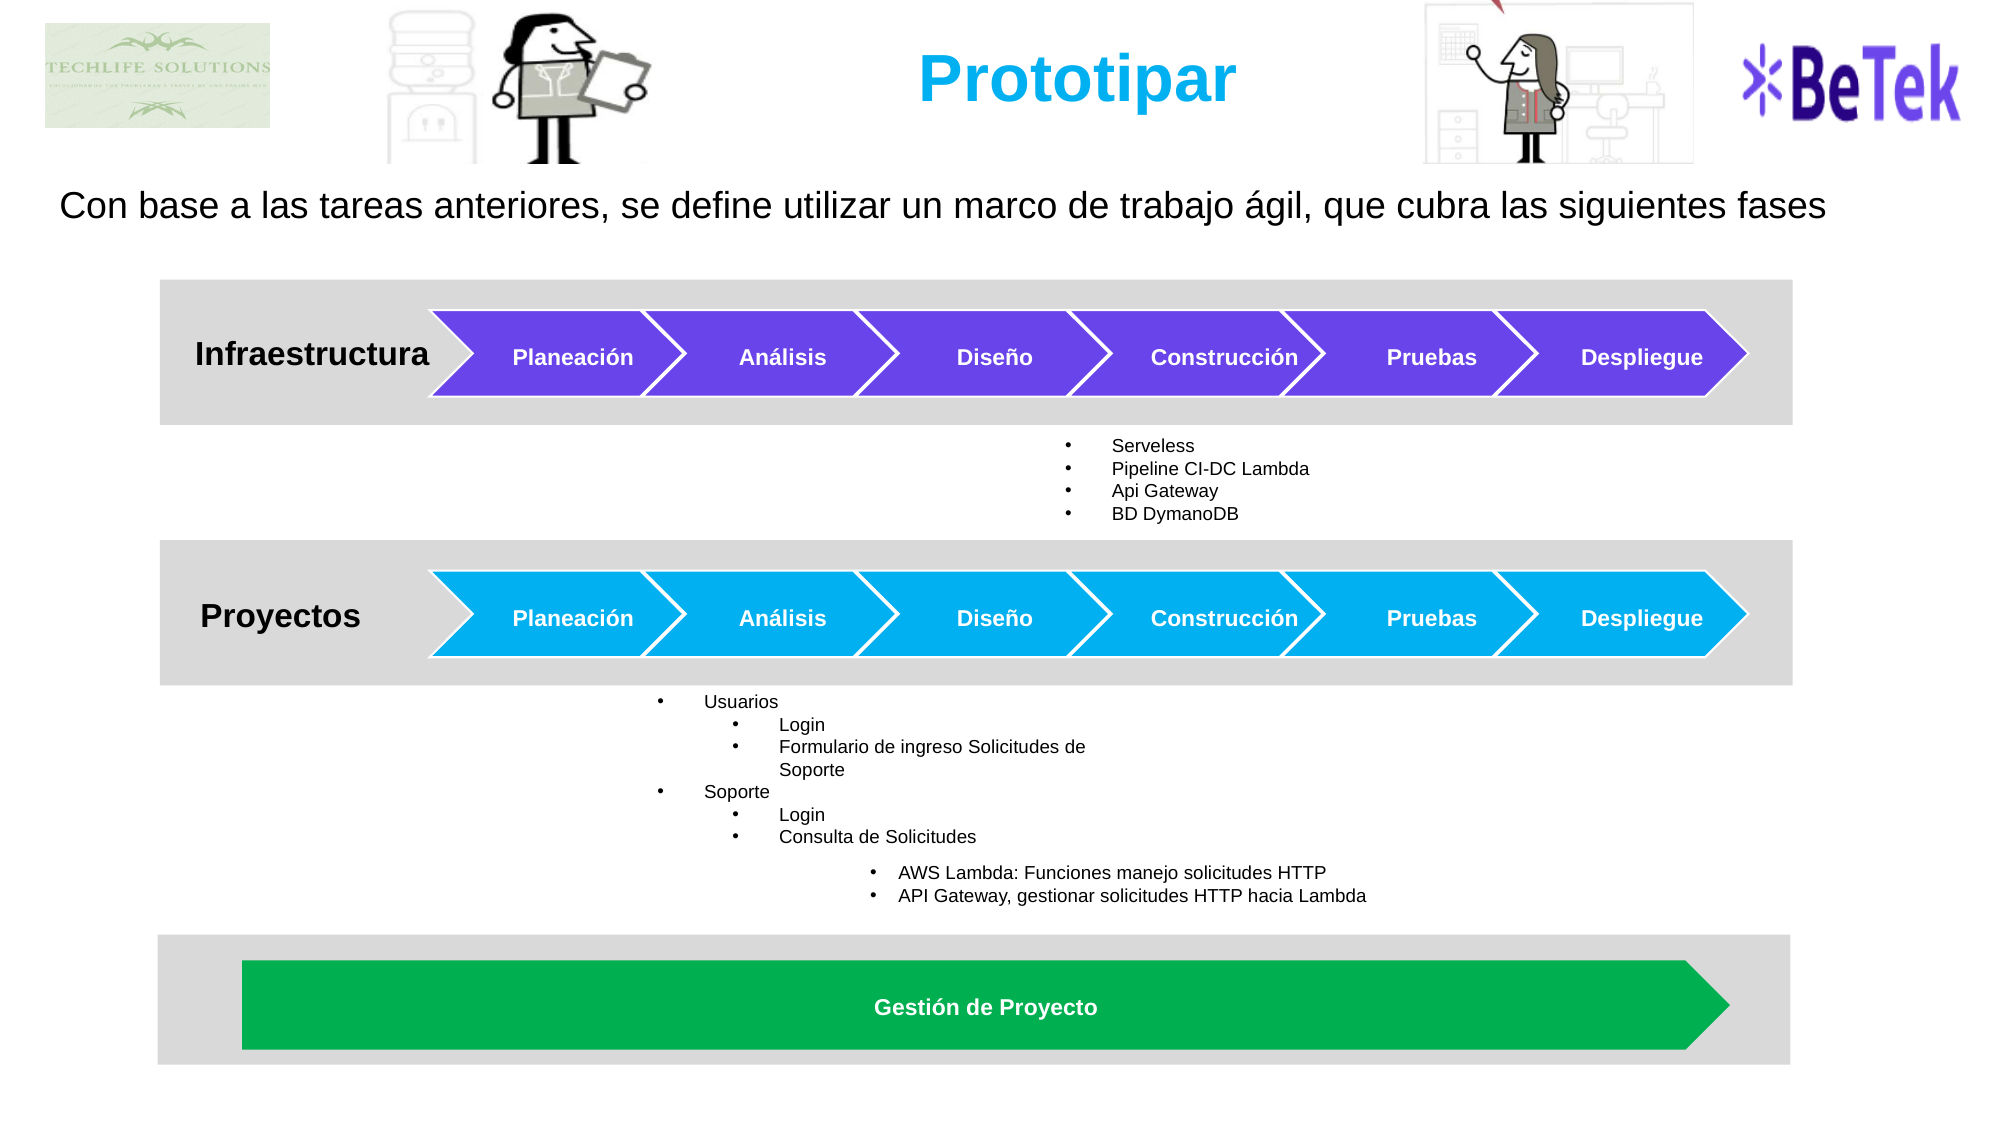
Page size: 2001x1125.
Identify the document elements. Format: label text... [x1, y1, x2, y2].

title Prototipar [576, 0, 1573, 169]
picture [386, 0, 657, 164]
picture [45, 23, 270, 128]
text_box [157, 279, 1793, 1065]
picture [1737, 25, 1962, 127]
picture [1423, 0, 1694, 164]
text_box Con base a las tareas anteriores, se define utilizar un marco de trabajo ágil, que cubra las siguientes fases [44, 173, 1939, 234]
